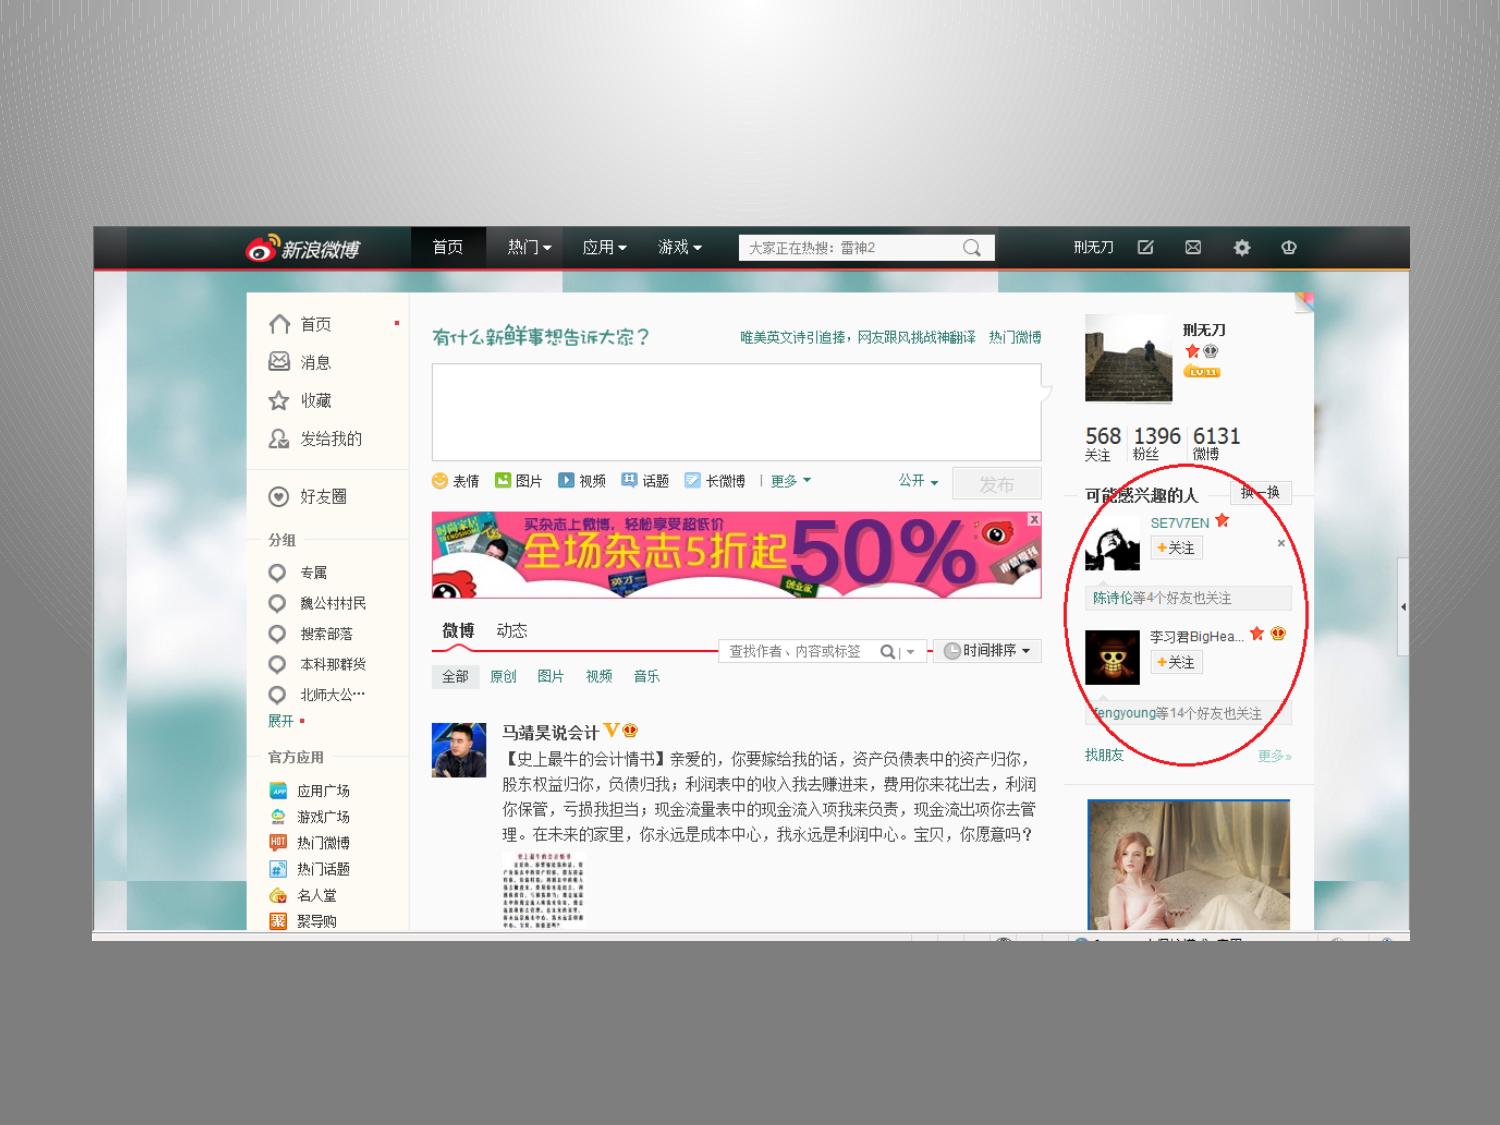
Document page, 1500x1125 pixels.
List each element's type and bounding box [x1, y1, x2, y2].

picture [91, 226, 1410, 941]
